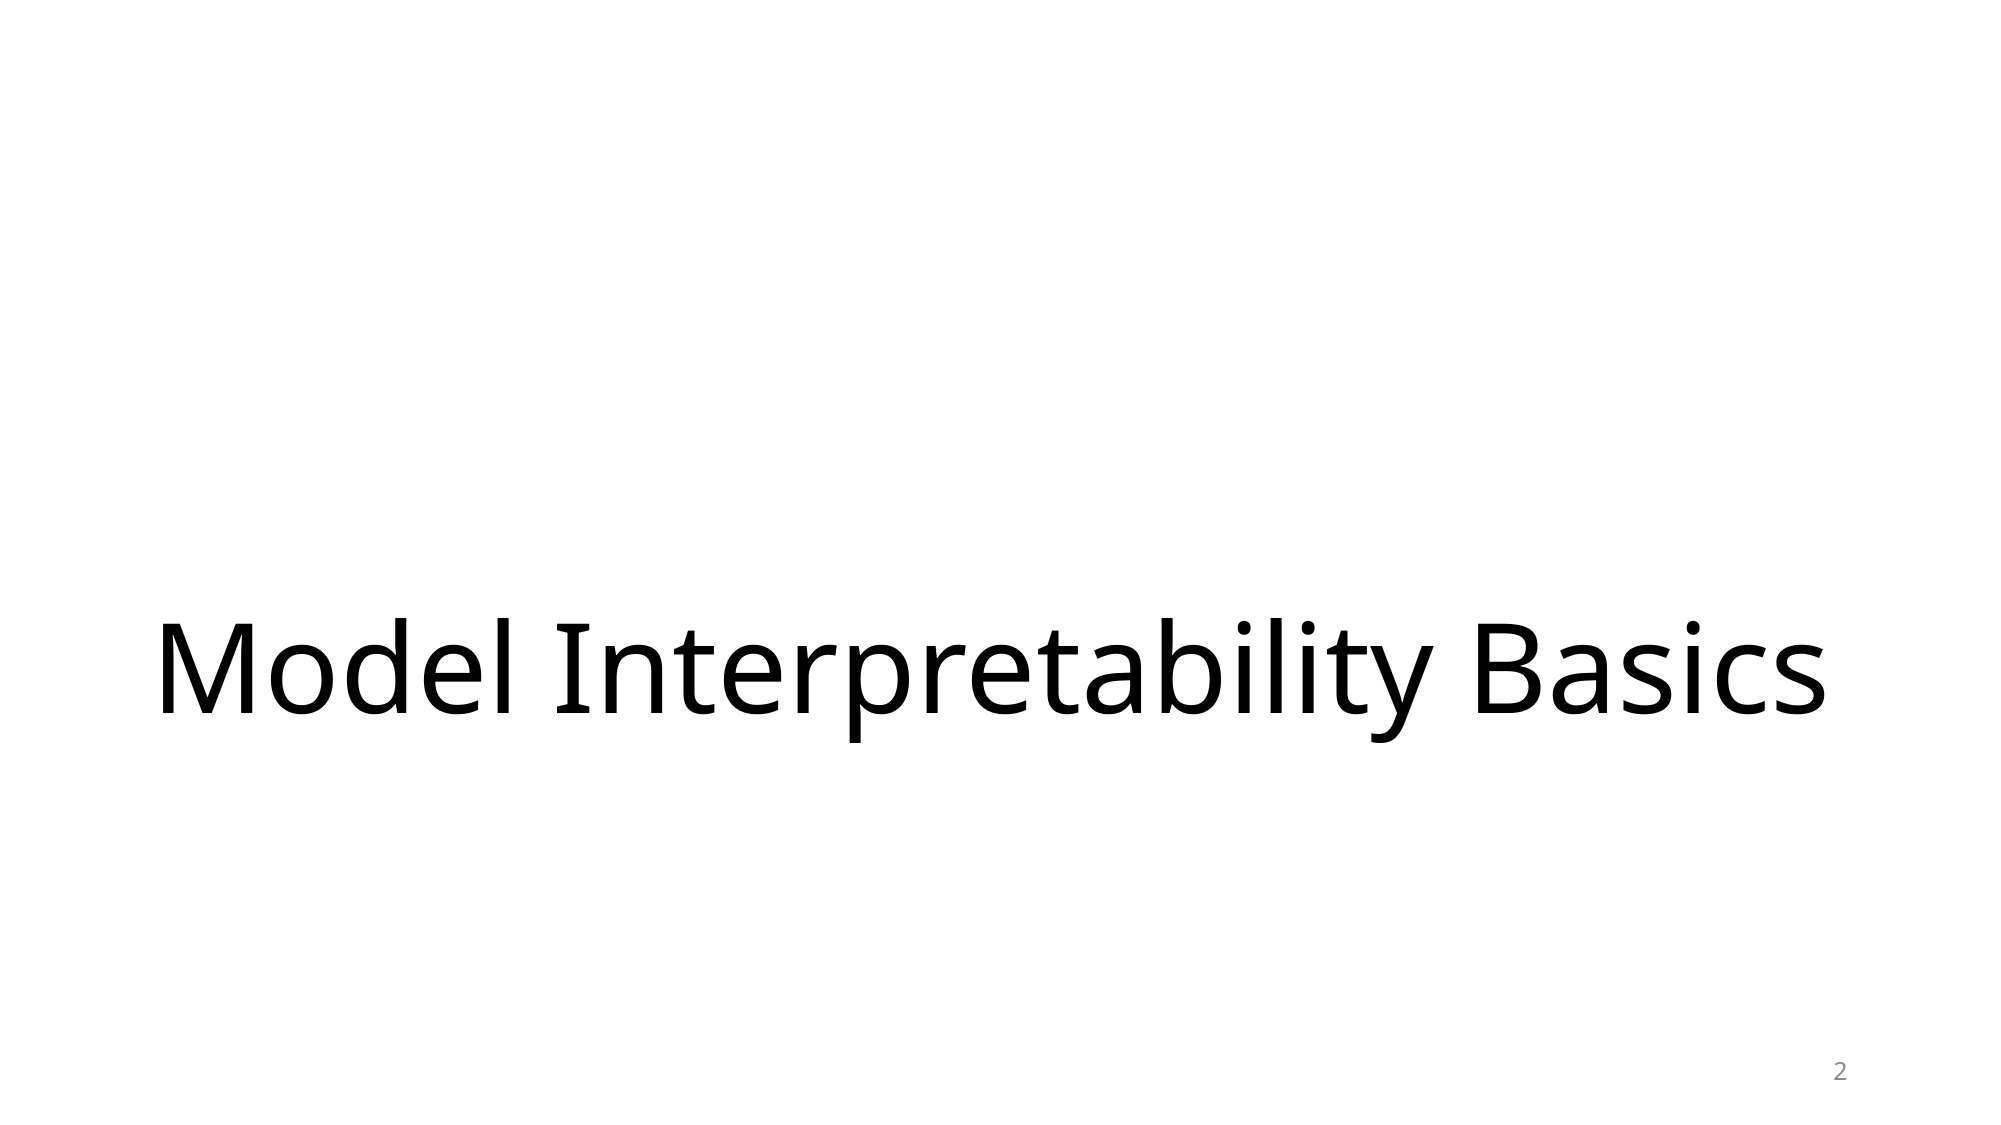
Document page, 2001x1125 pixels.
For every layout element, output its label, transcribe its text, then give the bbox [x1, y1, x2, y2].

title Model Interpretability Basics [136, 280, 1862, 749]
slide_number 2 [1412, 1042, 1863, 1103]
